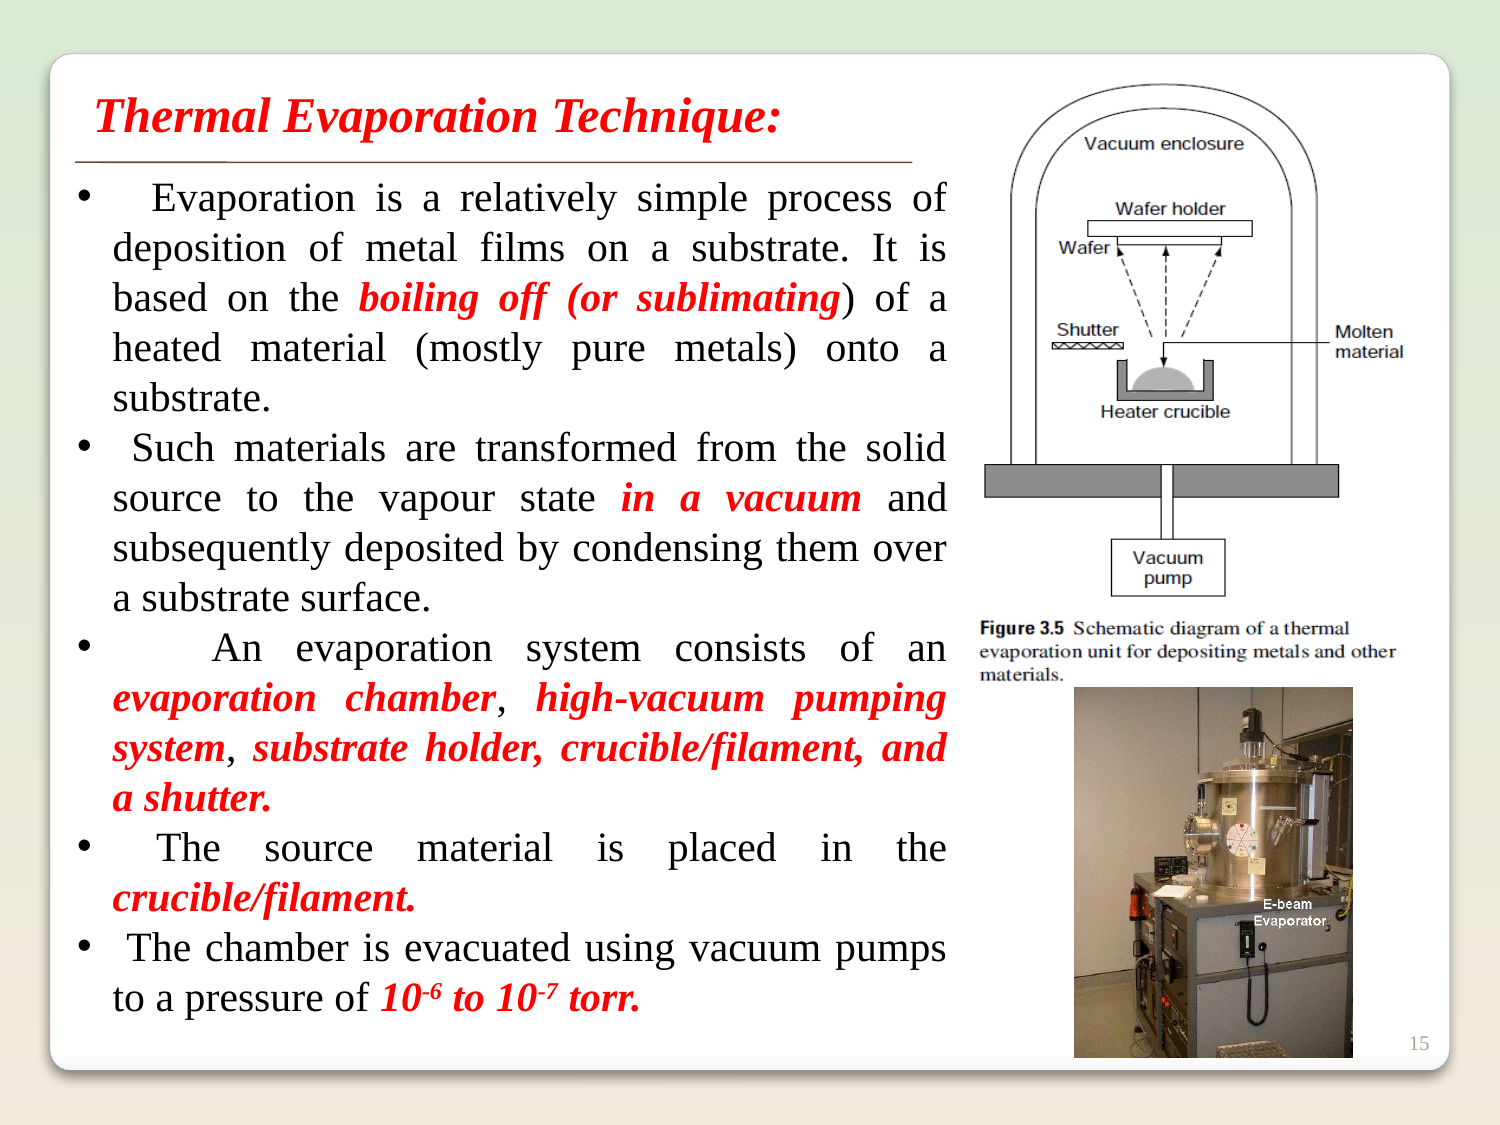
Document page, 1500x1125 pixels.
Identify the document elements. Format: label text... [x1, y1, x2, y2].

text_box Evaporation is a relatively simple process of deposition of metal films on a substrate. It is based on the boiling off (or sublimating) of a heated material (mostly pure metals) onto a substrate. Such materials are transformed from the solid source to the vapour state in a vacuum and subsequently deposited by condensing them over a substrate surface. An evaporation system consists of an evaporation chamber, high-vacuum pumping system, substrate holder, crucible/filament, and a shutter. The source material is placed in the crucible/filament. The chamber is evacuated using vacuum pumps to a pressure of 10-6 to 10-7 torr. [62, 162, 963, 1028]
slide_number 15 [1369, 1002, 1445, 1063]
picture [974, 74, 1410, 1059]
text_box Thermal Evaporation Technique: [78, 74, 811, 150]
